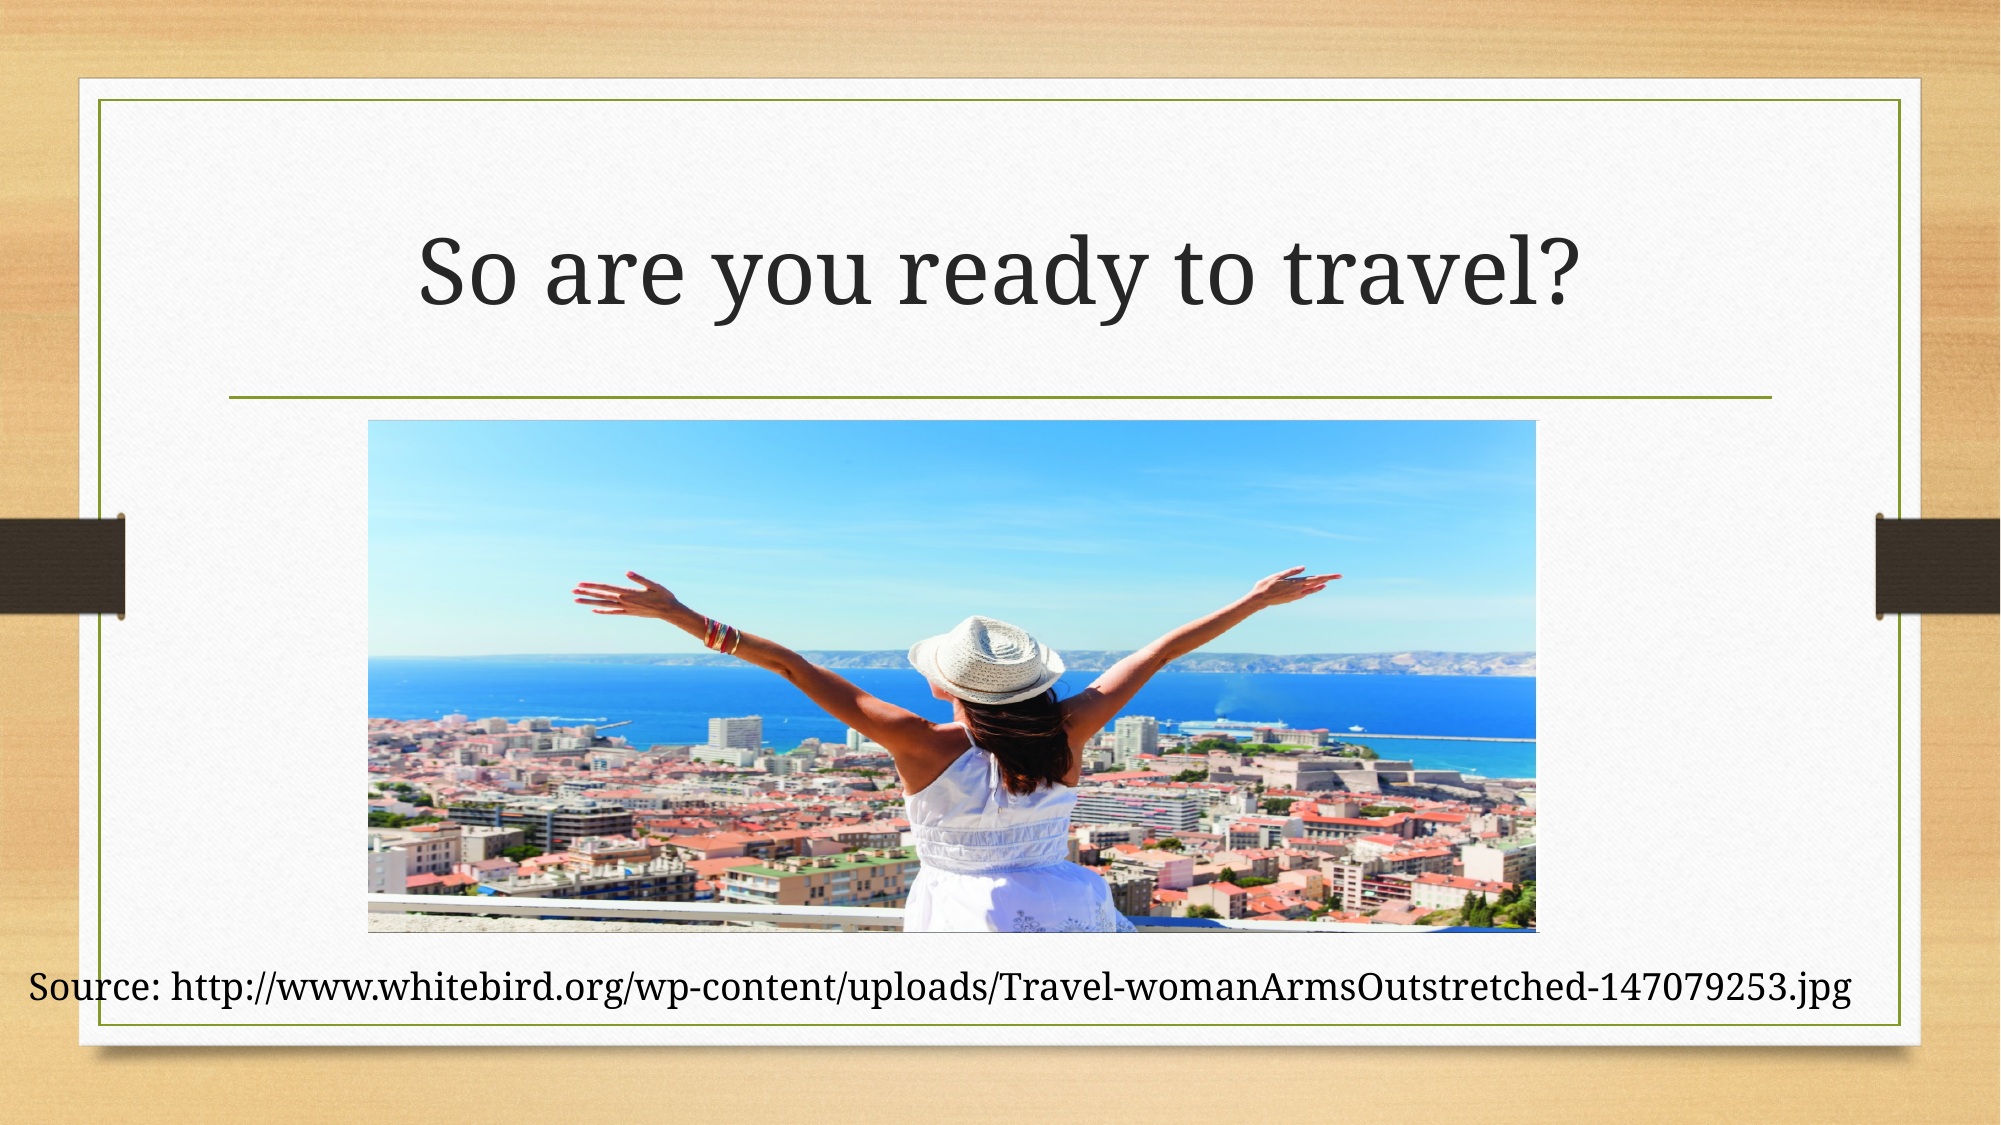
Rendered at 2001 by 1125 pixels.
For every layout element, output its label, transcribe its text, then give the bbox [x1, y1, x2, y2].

picture [0, 0, 2001, 1125]
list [368, 419, 1540, 933]
text_box Source: http://www.whitebird.org/wp-content/uploads/Travel-womanArmsOutstretched-147079253.jpg [13, 955, 1869, 1016]
title So are you ready to travel? [212, 161, 1788, 375]
